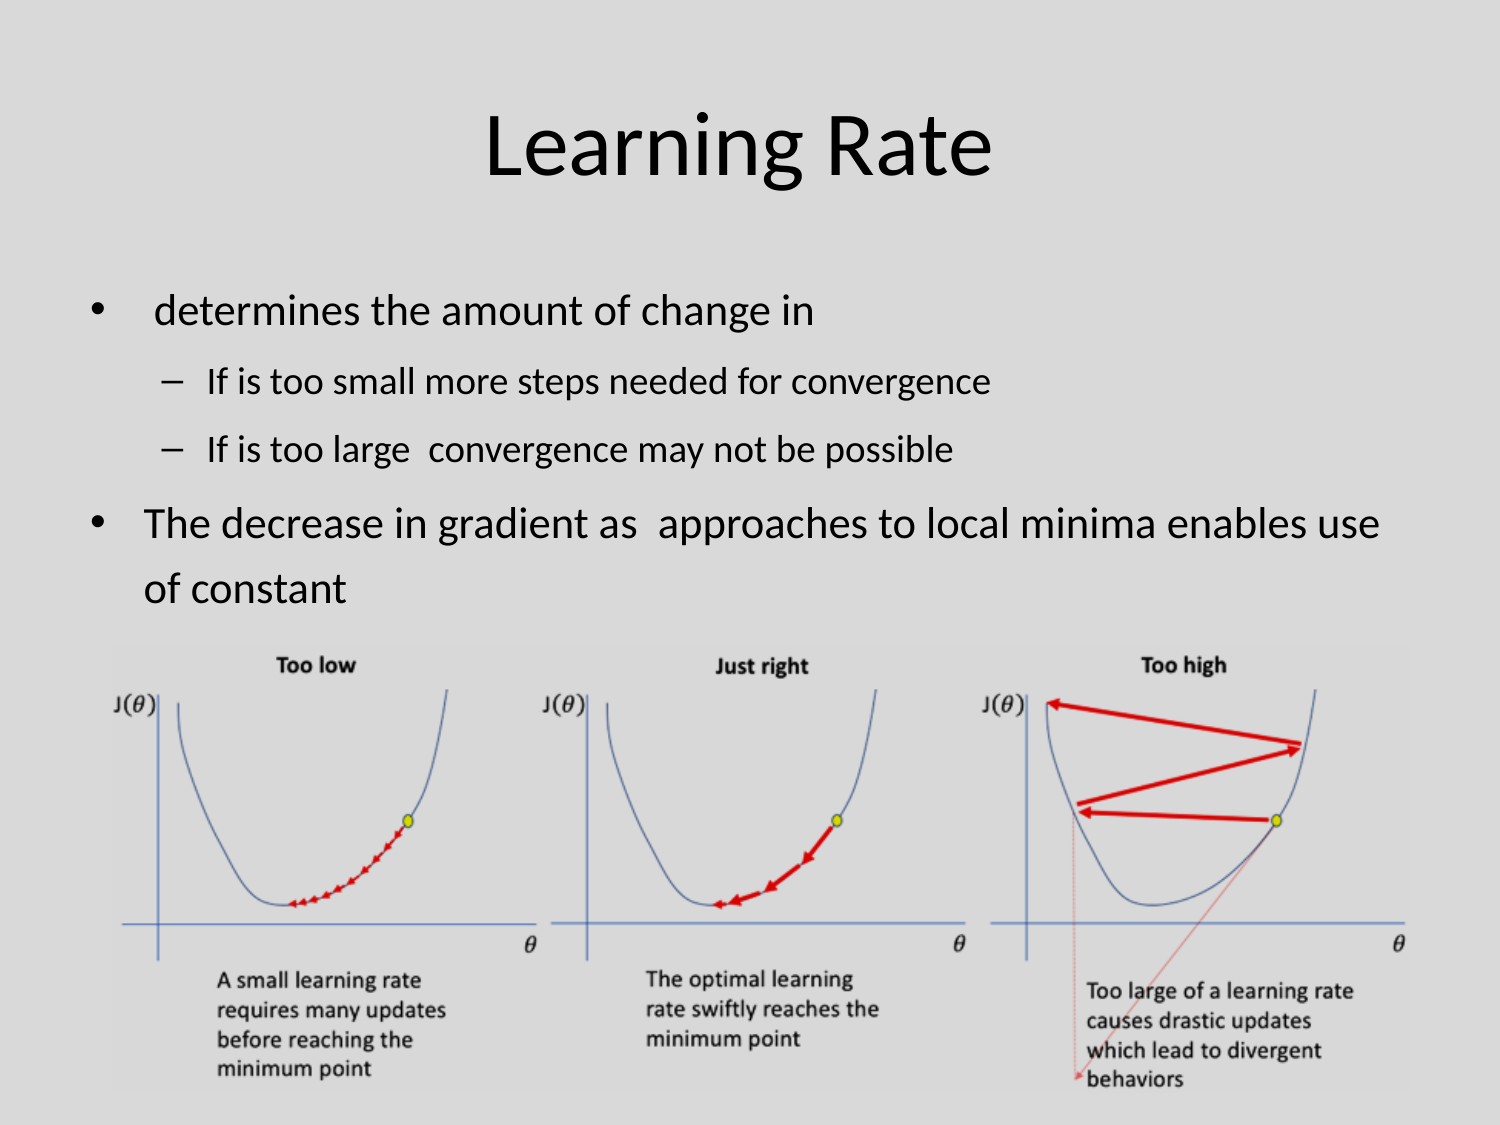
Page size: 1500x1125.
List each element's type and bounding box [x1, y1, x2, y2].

picture [111, 645, 1411, 1094]
